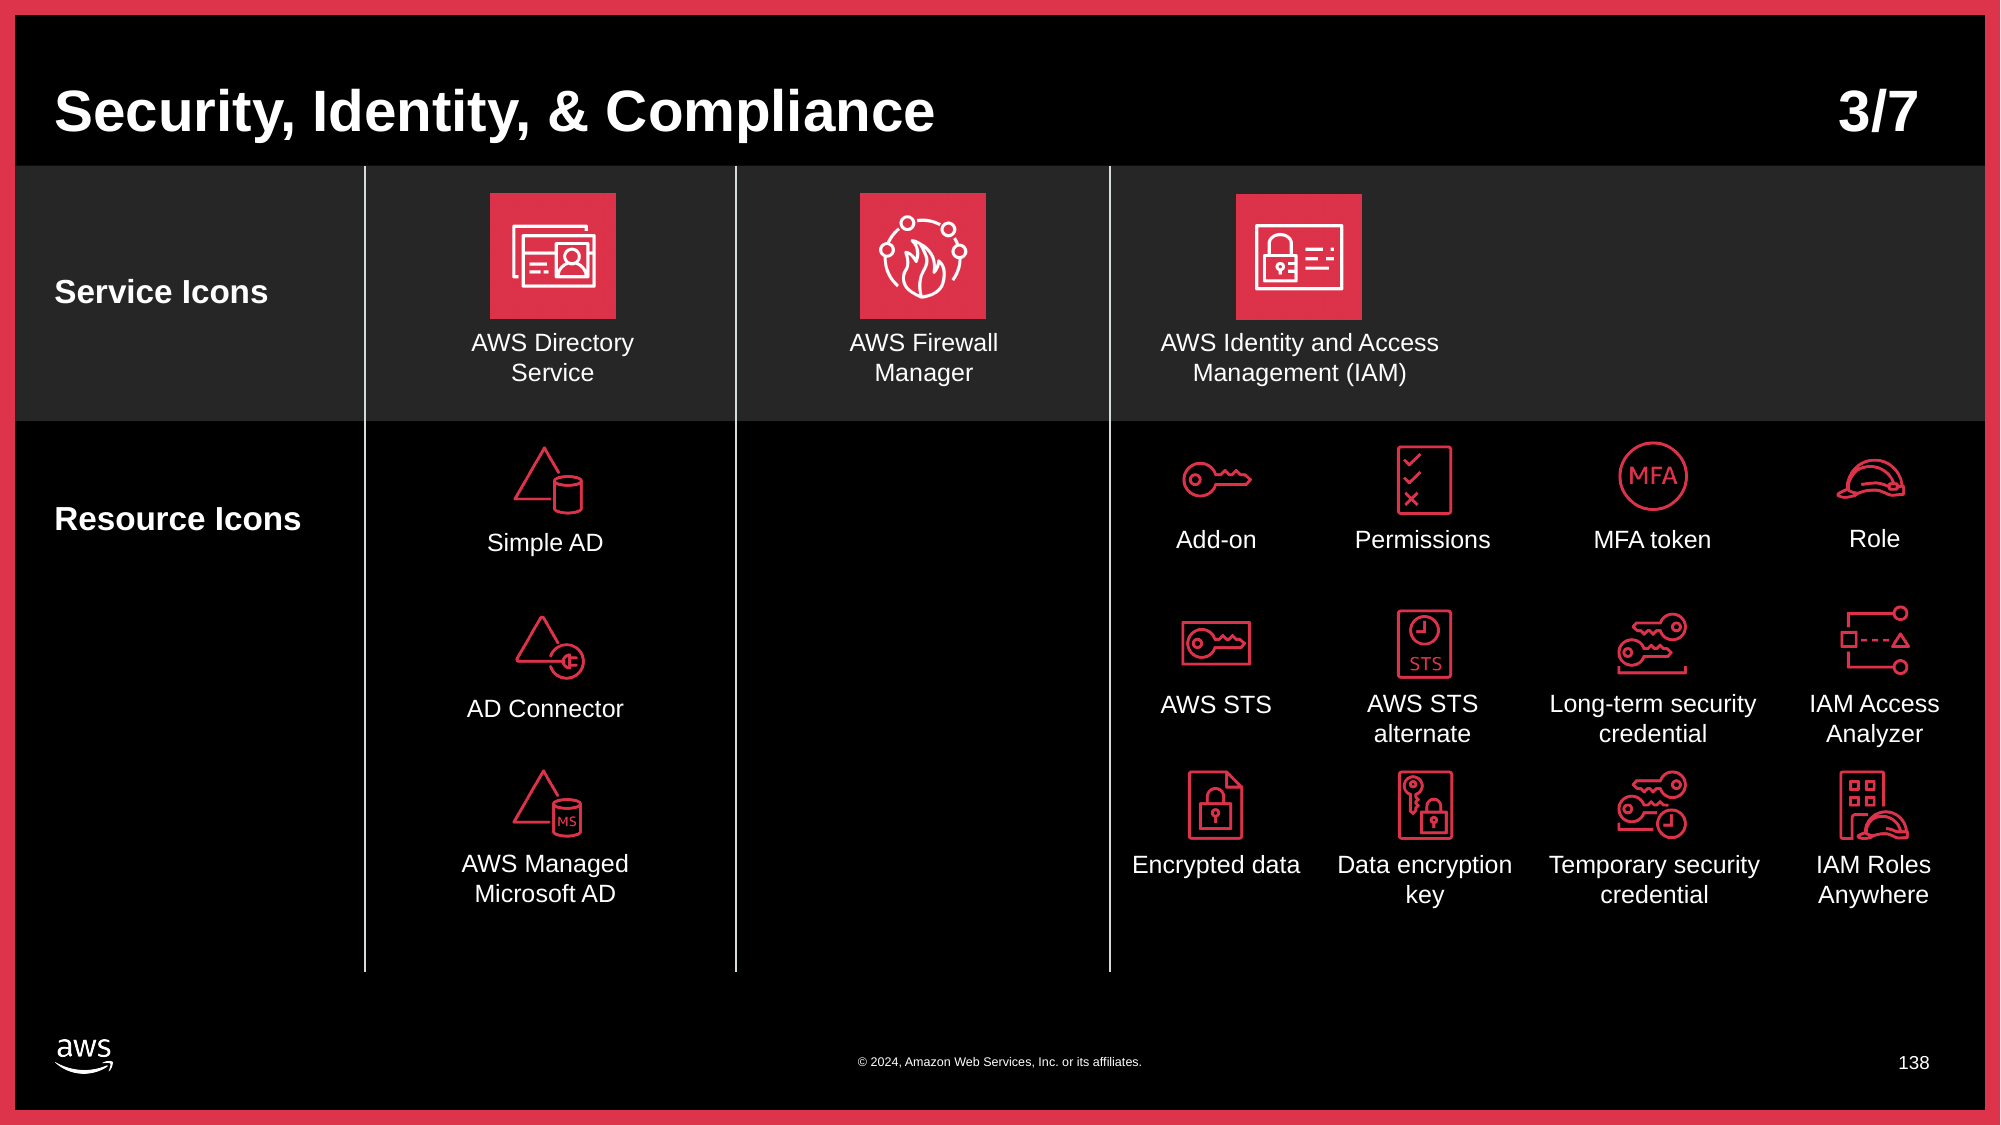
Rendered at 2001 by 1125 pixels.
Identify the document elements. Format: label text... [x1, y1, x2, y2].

picture [1178, 767, 1254, 843]
picture [1836, 767, 1912, 843]
picture [860, 193, 986, 319]
text_box Long-term security credential [1530, 680, 1771, 756]
picture [1615, 438, 1691, 514]
picture [1832, 441, 1908, 517]
picture [1837, 602, 1913, 678]
text_box Encrypted data [1113, 841, 1309, 887]
picture [1388, 767, 1464, 843]
text_box Data encryption key [1309, 841, 1532, 916]
picture [509, 766, 585, 842]
text_box Temporary security credential [1532, 841, 1768, 916]
picture [1614, 606, 1690, 682]
text_box Role [1771, 515, 1979, 561]
text_box IAM Access Analyzer [1771, 680, 1979, 756]
picture [510, 443, 586, 519]
text_box MFA token [1537, 516, 1768, 561]
picture [1387, 442, 1463, 518]
slide_number 138 [1494, 1031, 1945, 1092]
picture [1387, 606, 1463, 682]
text_box IAM Roles Anywhere [1768, 841, 1980, 916]
text_box Simple AD [435, 519, 656, 564]
text_box AWS Managed Microsoft AD [435, 840, 656, 915]
picture [1177, 605, 1254, 681]
picture [55, 1039, 113, 1074]
footer © 2024, Amazon Web Services, Inc. or its affiliates. [662, 1031, 1338, 1092]
picture [1179, 441, 1255, 517]
picture [512, 609, 588, 685]
text_box AWS Directory Service [369, 319, 735, 394]
title Security, Identity, & Compliance 3/7 [39, 59, 1945, 166]
picture [1236, 194, 1362, 320]
text_box AWS Identity and Access Management (IAM) [1113, 319, 1488, 394]
text_box AD Connector [435, 684, 656, 730]
picture [1614, 767, 1690, 843]
text_box Add-on [1113, 516, 1300, 561]
text_box AWS STS alternate [1300, 680, 1530, 756]
text_box AWS STS [1113, 680, 1300, 726]
text_box AWS Firewall Manager [736, 319, 1109, 394]
picture [490, 193, 616, 320]
text_box Permissions [1300, 516, 1537, 561]
